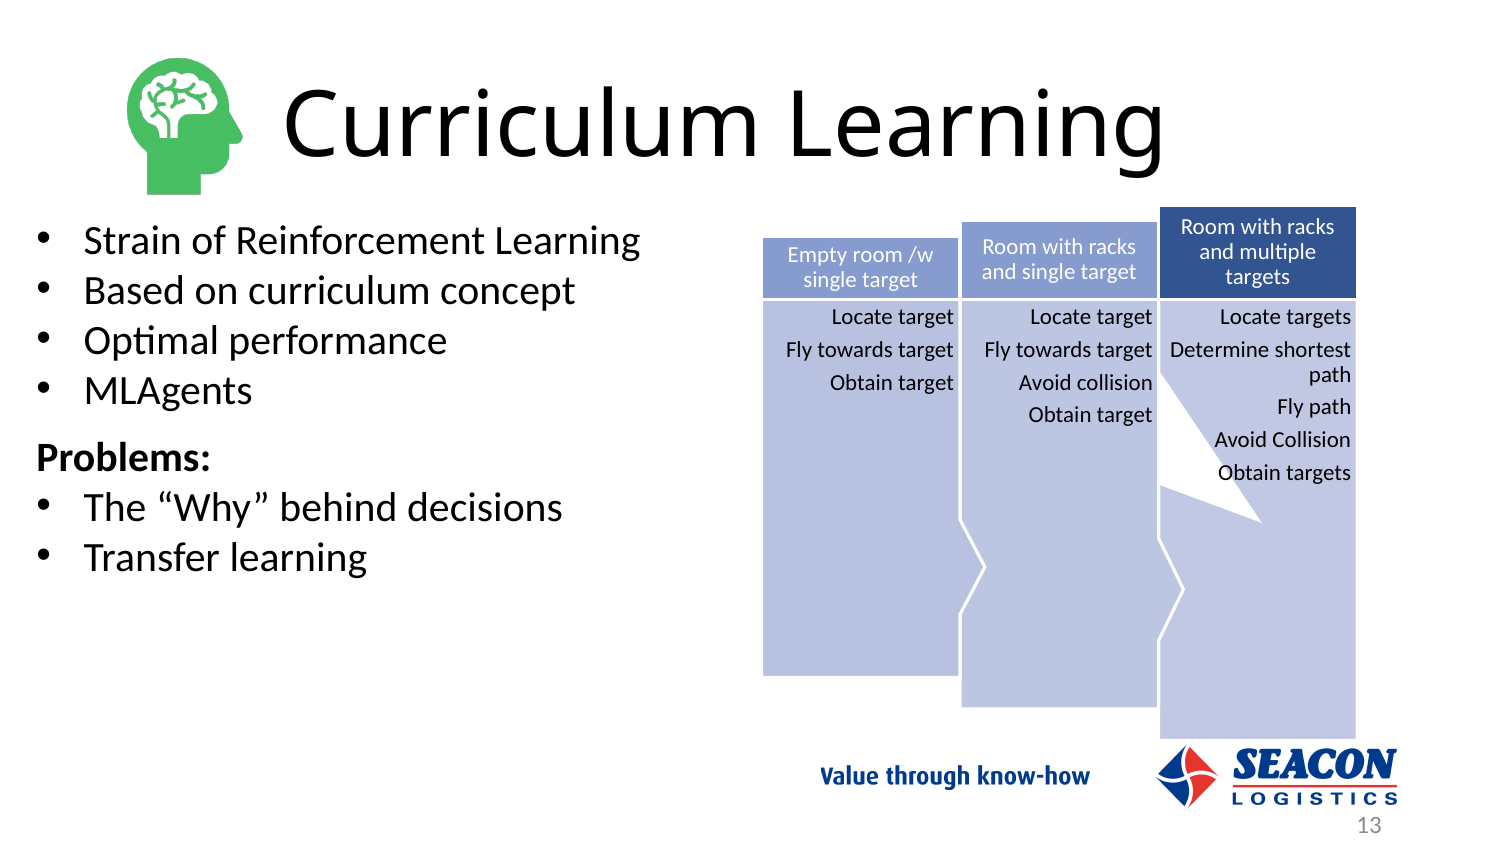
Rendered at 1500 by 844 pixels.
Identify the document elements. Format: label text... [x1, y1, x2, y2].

slide_number 13 [1059, 801, 1397, 844]
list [412, 205, 1500, 741]
text_box Strain of Reinforcement Learning Based on curriculum concept Optimal performance MLAgents [21, 205, 412, 420]
title Curriculum Learning [267, 45, 1397, 205]
picture [820, 744, 1397, 809]
text_box Problems: The “Why” behind decisions Transfer learning [21, 421, 412, 587]
text_box [102, 44, 267, 205]
